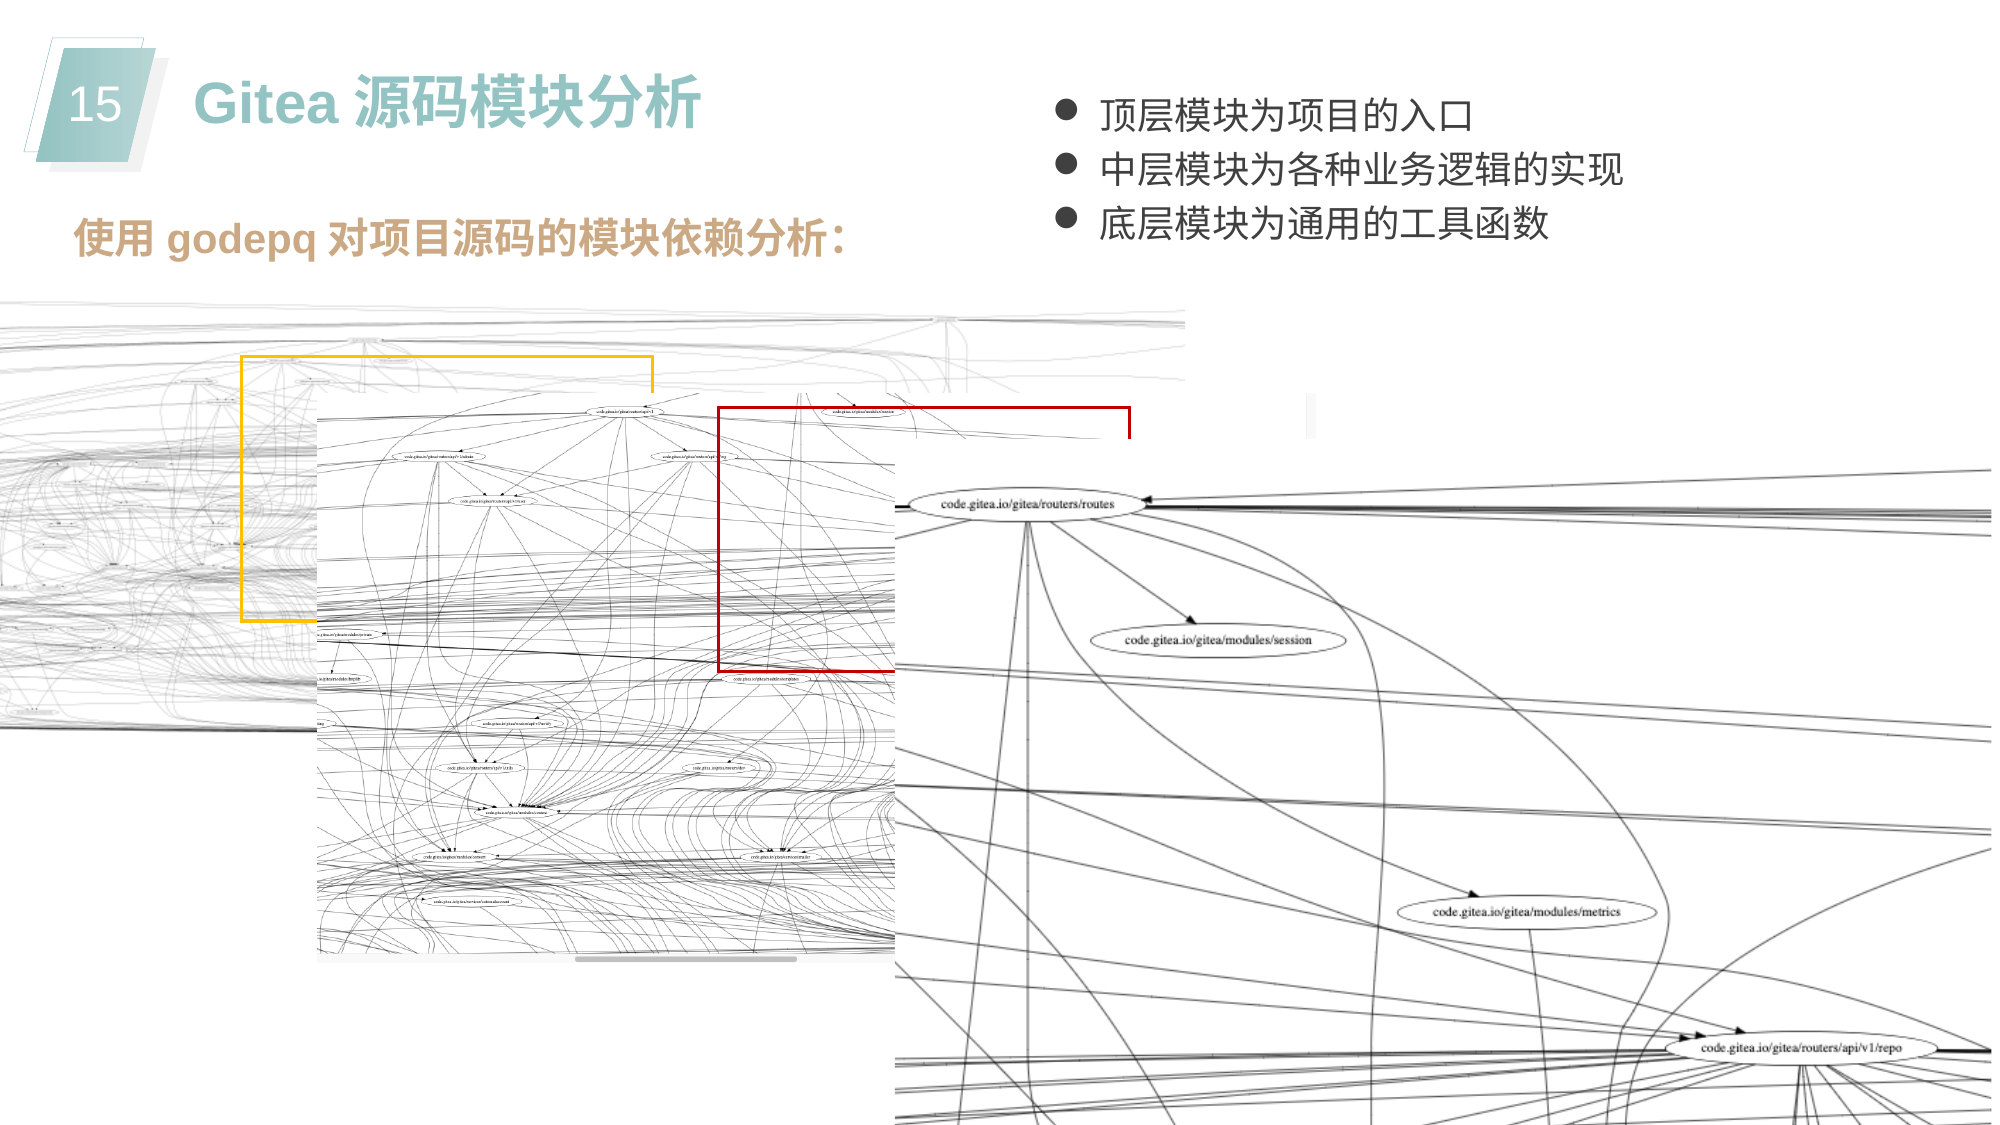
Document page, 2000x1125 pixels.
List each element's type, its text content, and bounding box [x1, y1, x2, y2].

text_box 顶层模块为项目的入口 中层模块为各种业务逻辑的实现 底层模块为通用的工具函数 [1037, 75, 2000, 253]
text_box Gitea源码模块分析 [178, 58, 737, 143]
text_box 使用godepq对项目源码的模块依赖分析： [58, 204, 1286, 270]
picture [894, 439, 1992, 1125]
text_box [0, 296, 1186, 735]
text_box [317, 393, 1316, 963]
